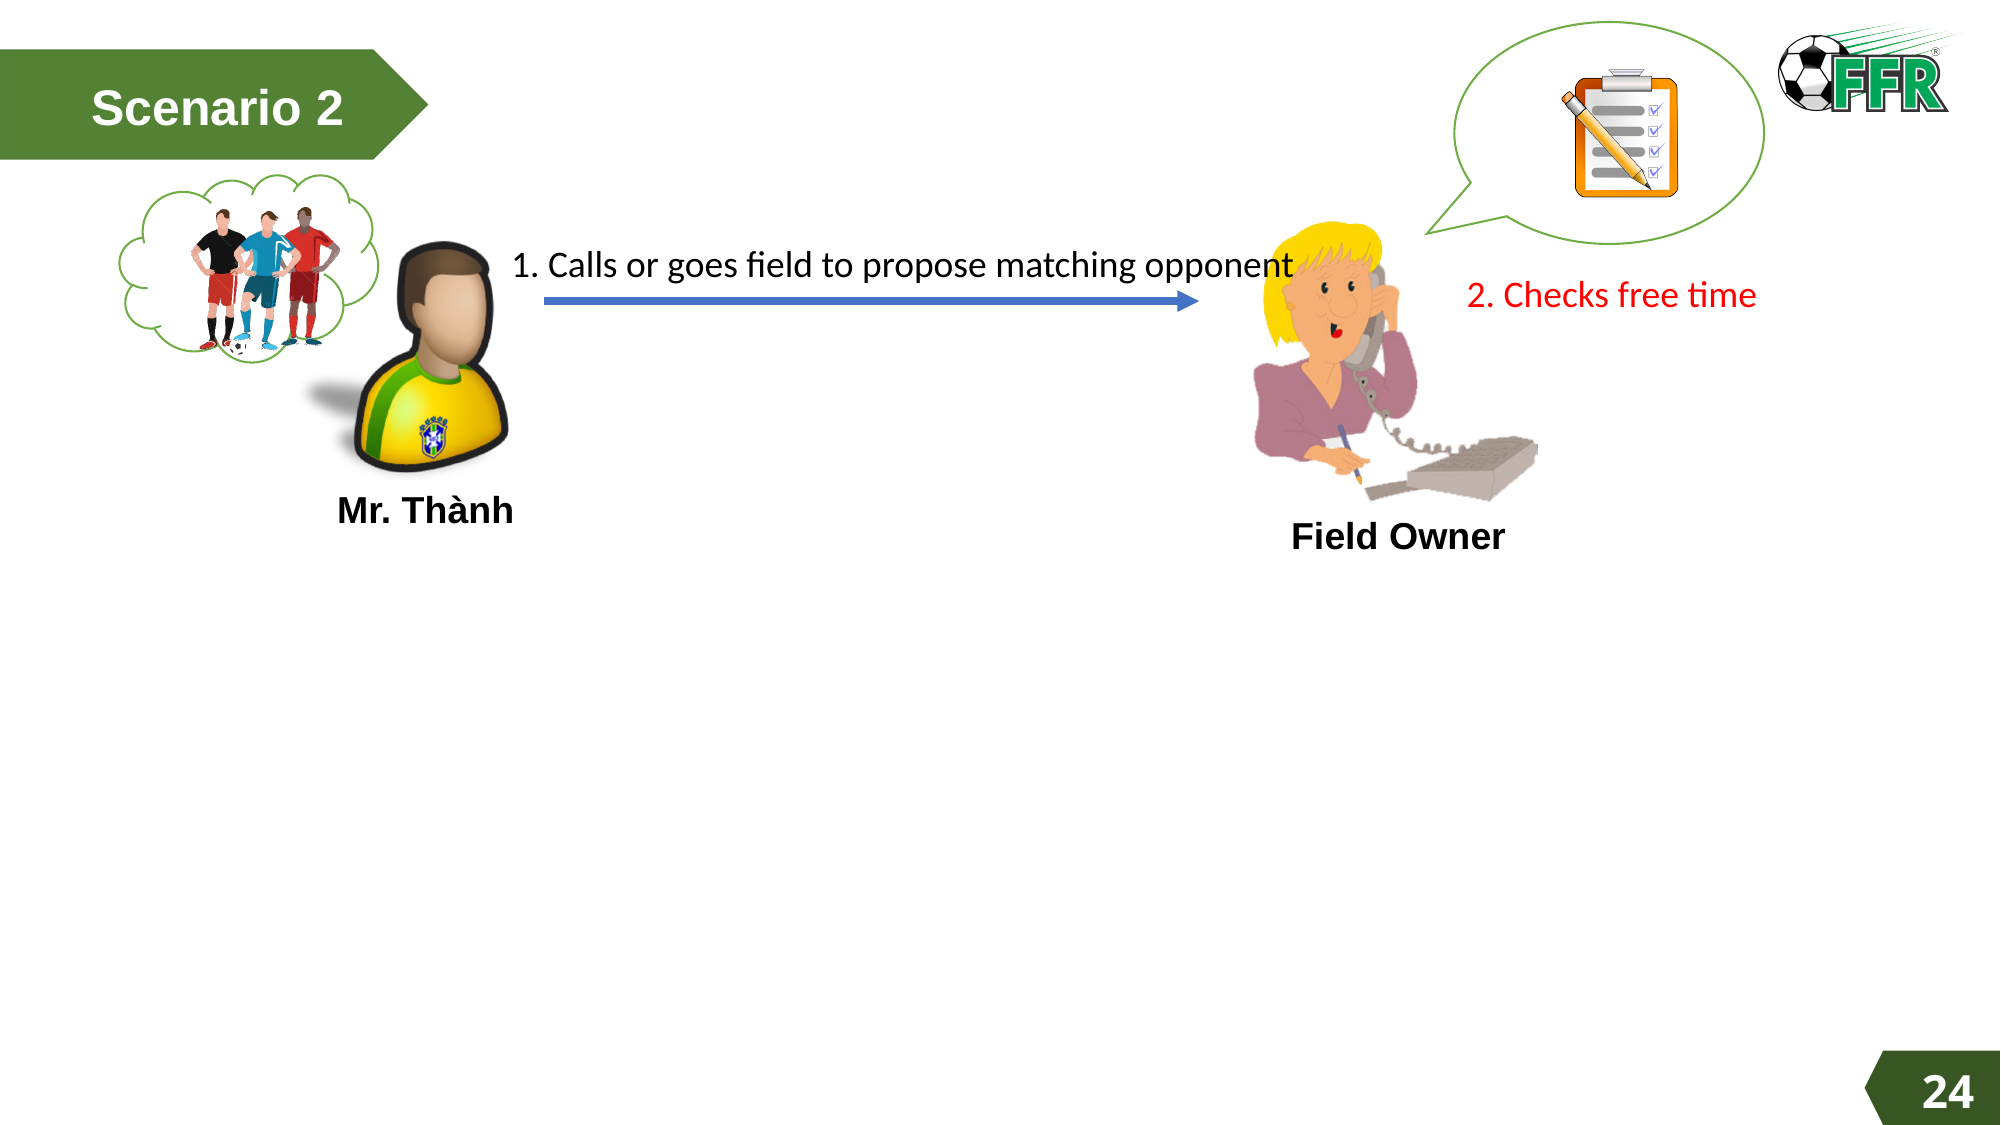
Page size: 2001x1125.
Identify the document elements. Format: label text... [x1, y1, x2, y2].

text_box Field Owner [1276, 521, 1521, 565]
text_box 2. Checks free time [1538, 262, 1773, 323]
text_box [1863, 1049, 2000, 1125]
picture [183, 199, 531, 480]
text_box Scenario 2 [76, 34, 504, 184]
text_box [1451, 20, 1766, 245]
picture [1778, 21, 1969, 113]
picture [1227, 203, 1538, 521]
picture [1556, 65, 1693, 204]
text_box Mr. Thành [322, 480, 530, 539]
text_box [234, 360, 269, 364]
text_box [118, 184, 373, 352]
text_box 1. Calls or goes field to propose matching opponent [531, 232, 1227, 292]
text_box 24 [1896, 1054, 1990, 1125]
text_box [0, 49, 76, 160]
